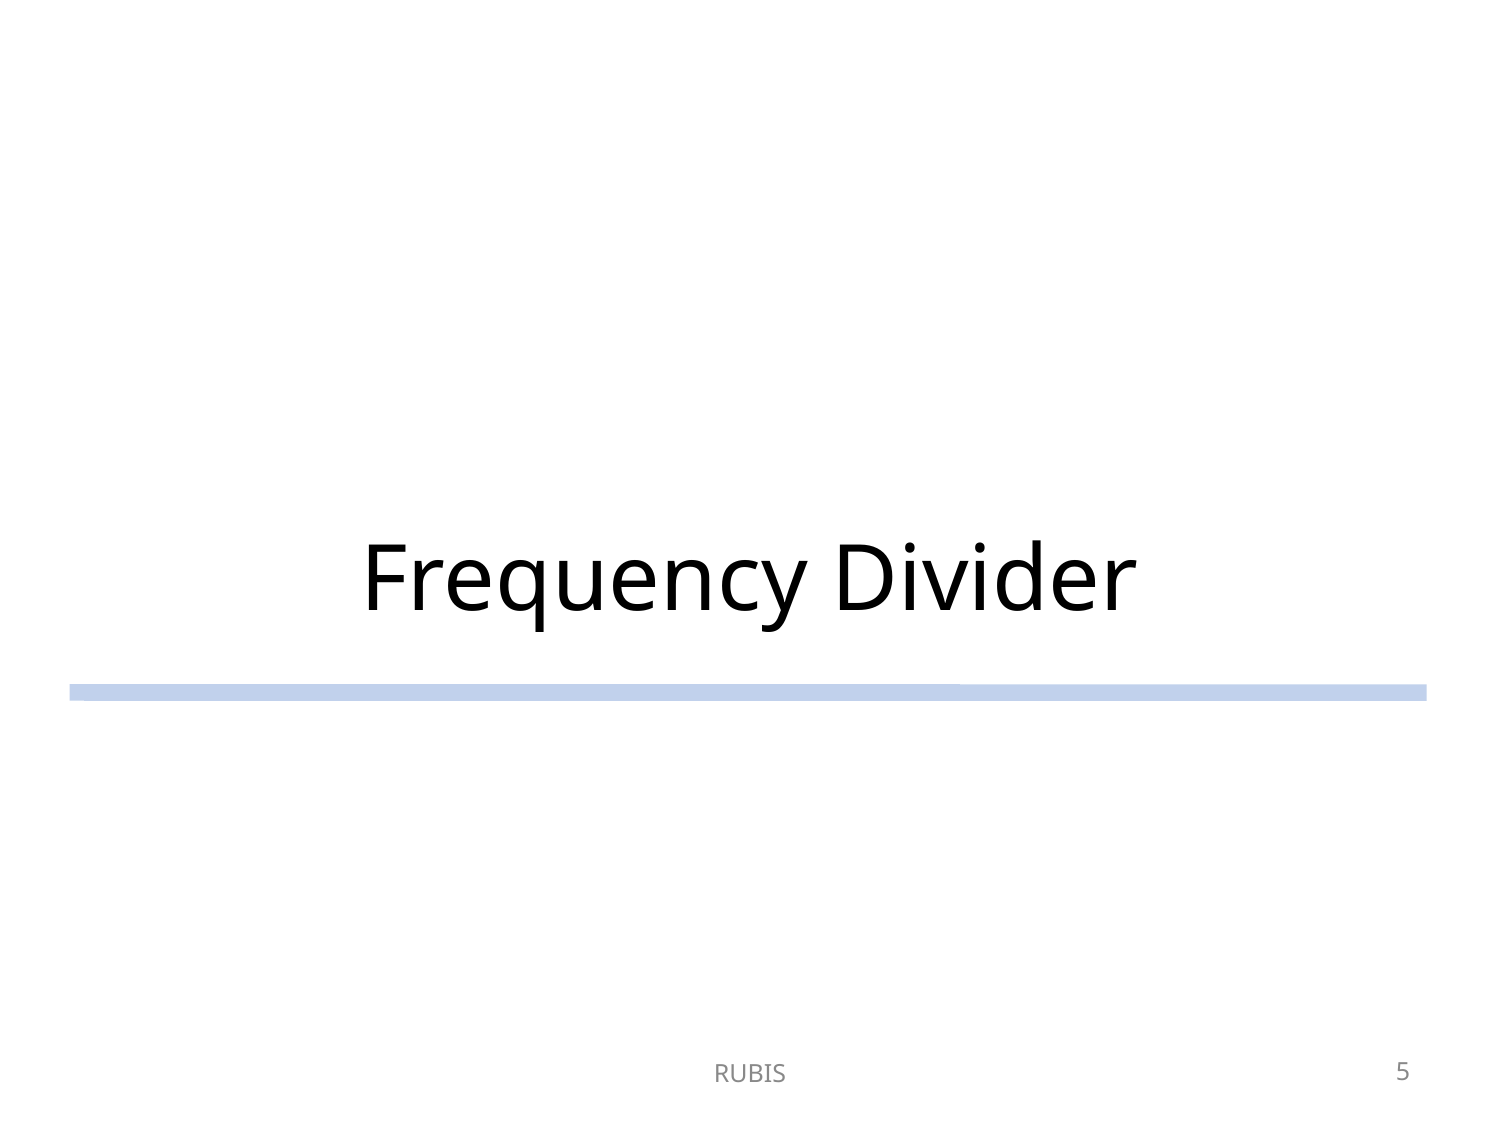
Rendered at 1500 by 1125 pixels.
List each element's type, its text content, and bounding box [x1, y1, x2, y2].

slide_number 5 [1074, 1042, 1425, 1103]
footer RUBIS [512, 1042, 988, 1103]
title Frequency Divider [75, 384, 1425, 763]
